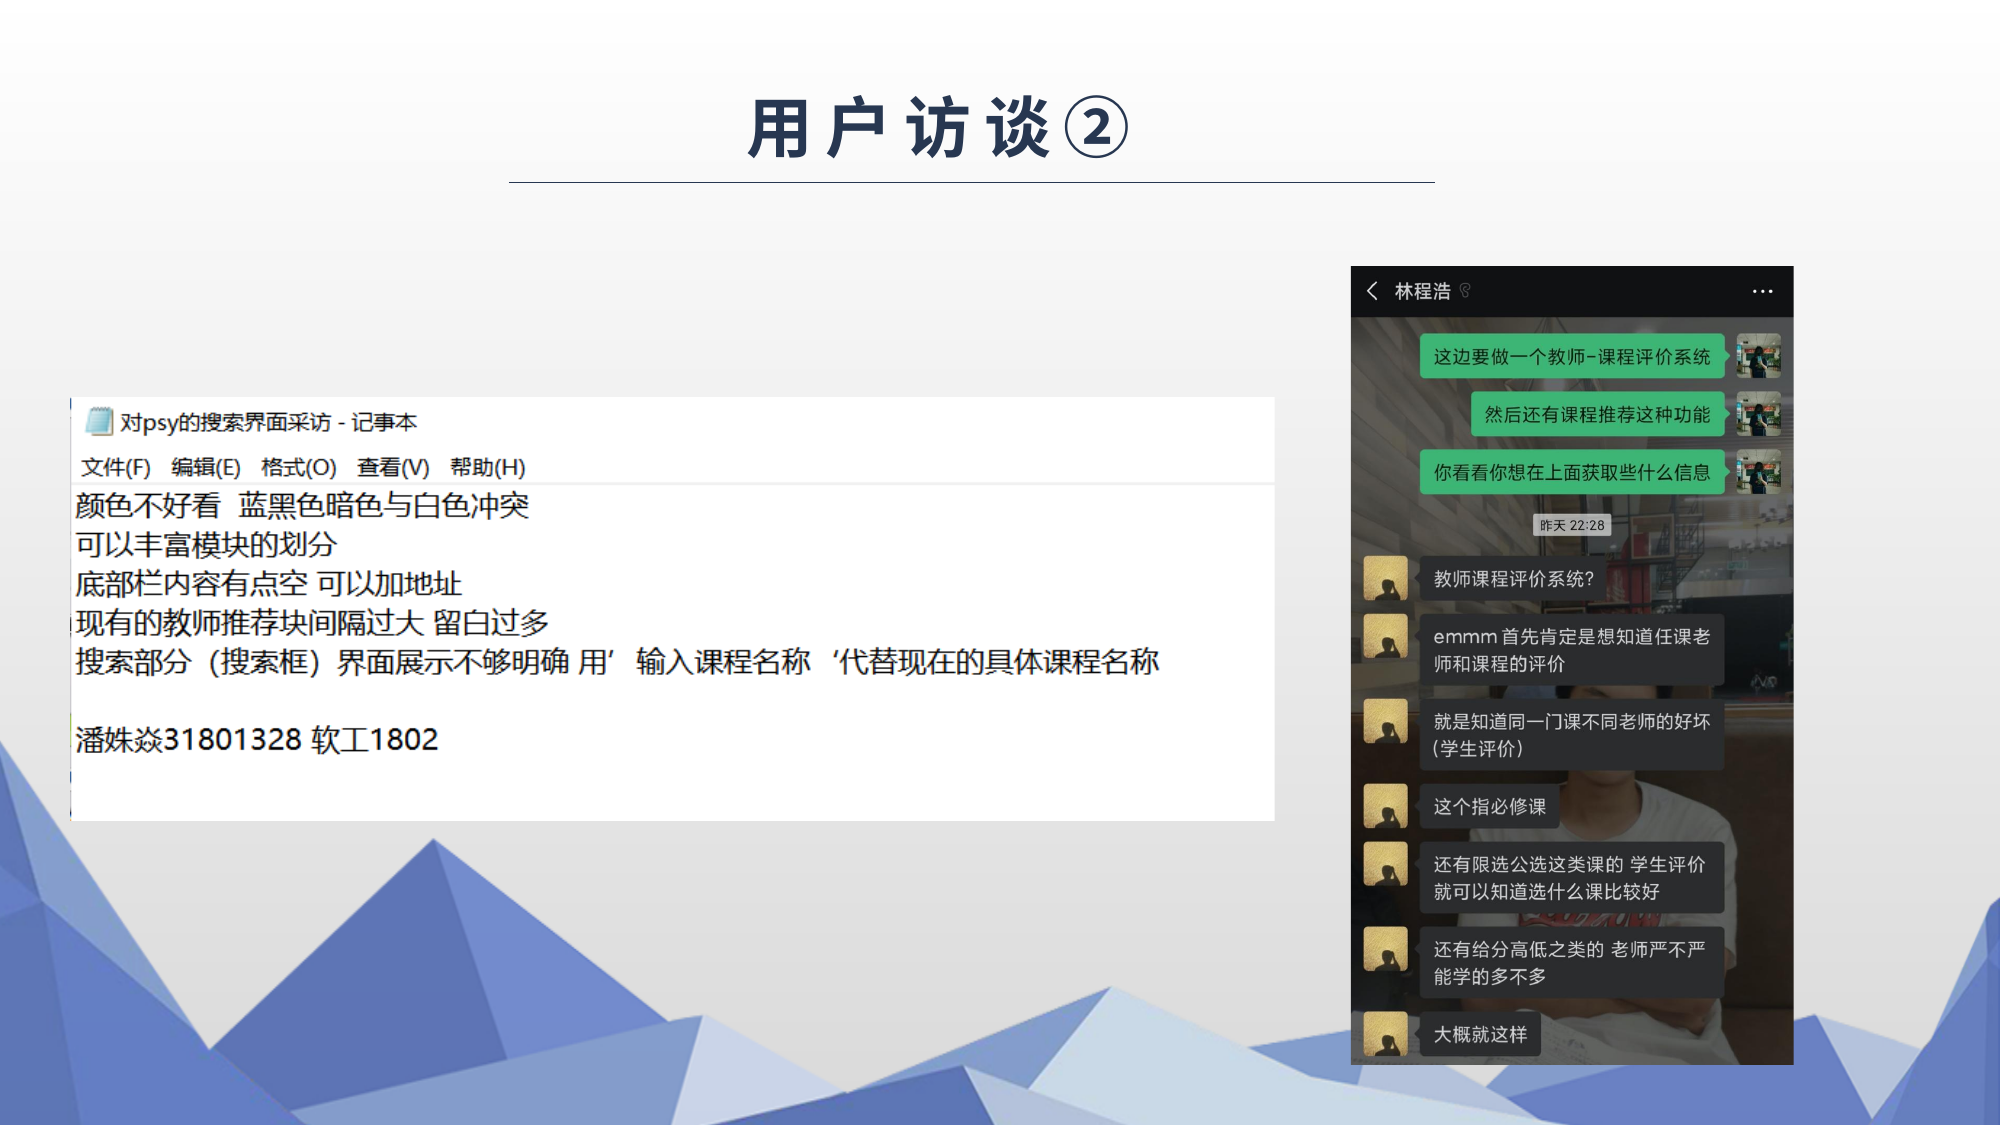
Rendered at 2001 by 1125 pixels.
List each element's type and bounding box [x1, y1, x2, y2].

text_box [508, 62, 1435, 183]
picture [0, 266, 2000, 1125]
